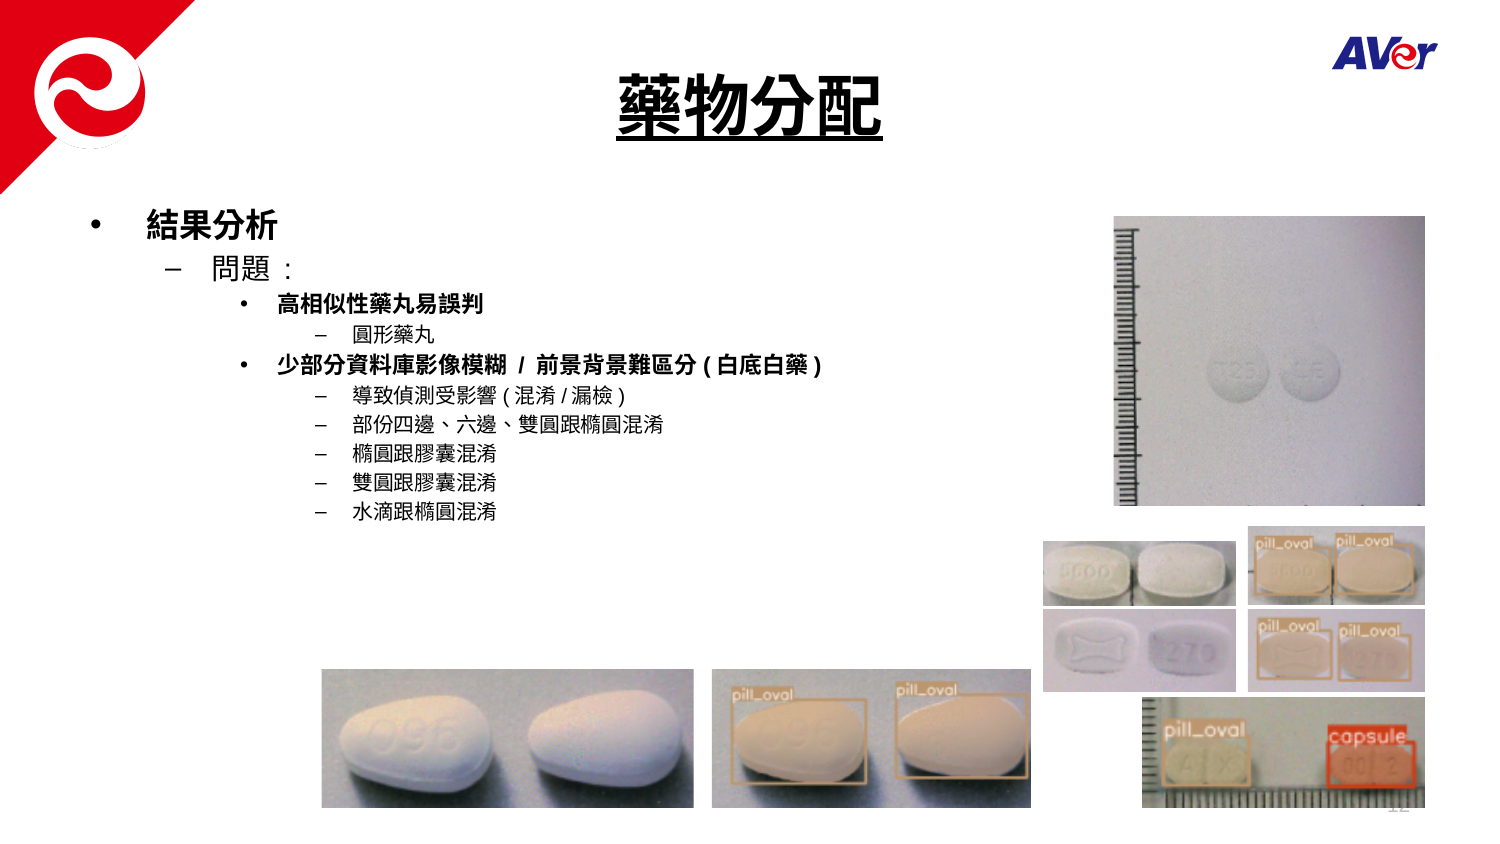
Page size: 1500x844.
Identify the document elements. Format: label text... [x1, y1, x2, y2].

list 結果分析 問題 : 高相似性藥丸易誤判 圓形藥丸 少部分資料庫影像模糊 / 前景背景難區分(白底白藥) 導致偵測受影響(混淆/漏檢) 部份四邊、六邊、雙圓跟橢圓混淆 橢圓跟膠囊混淆 雙圓跟膠囊混淆 水滴跟橢圓混淆 [75, 196, 1425, 827]
title 藥物分配 [75, 33, 1425, 175]
picture [0, 0, 1500, 844]
